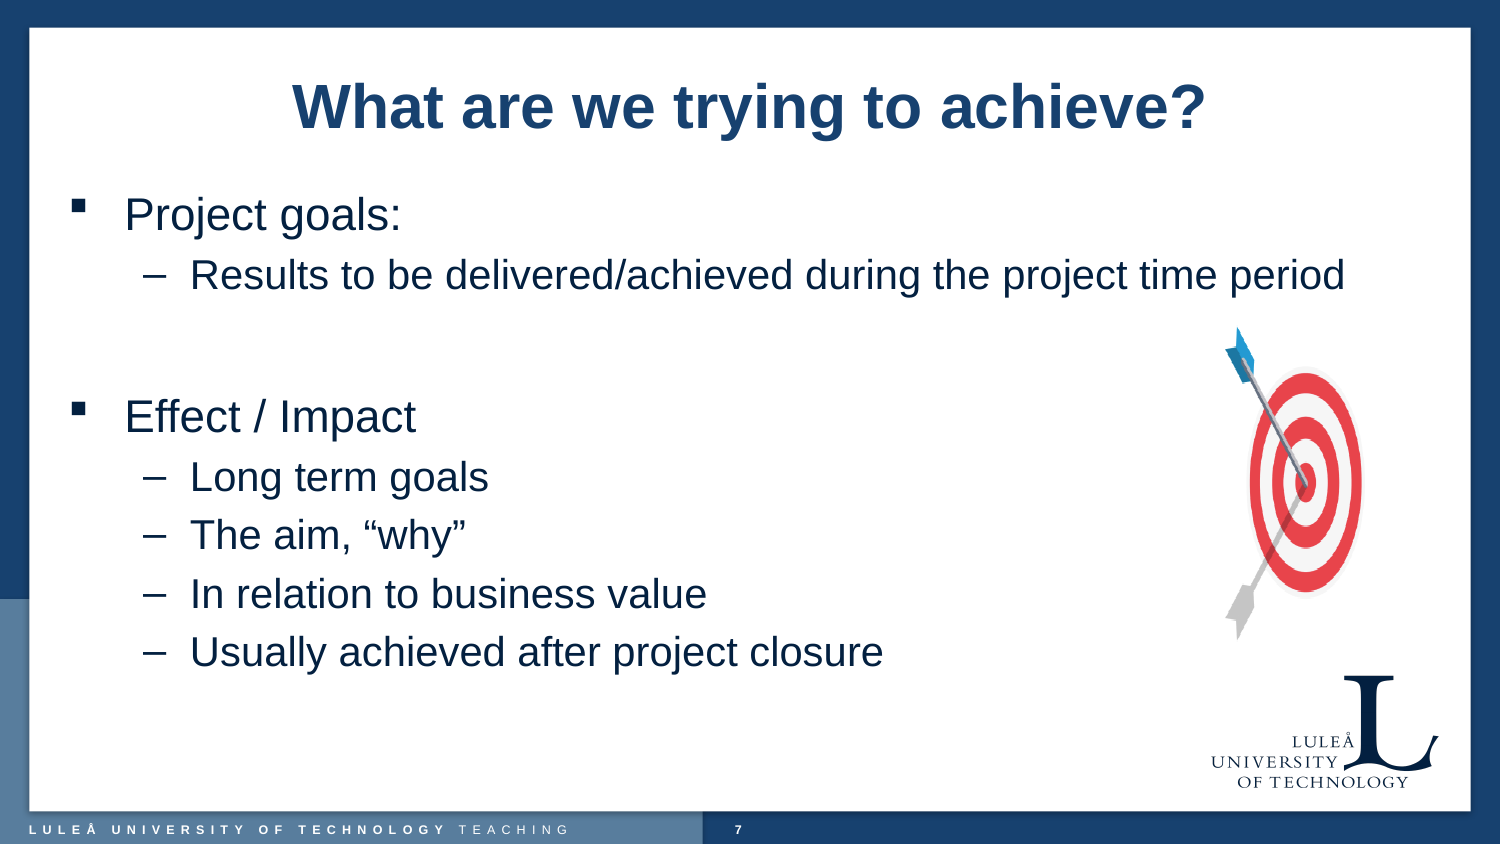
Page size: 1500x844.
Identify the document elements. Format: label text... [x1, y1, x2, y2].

title What are we trying to achieve? [53, 29, 1447, 178]
list Project goals: Results to be delivered/achieved during the project time period Effect / Impact Long term goals The aim, “why” In relation to business value Usually achieved after project closure [53, 177, 1445, 656]
picture [1153, 312, 1450, 656]
